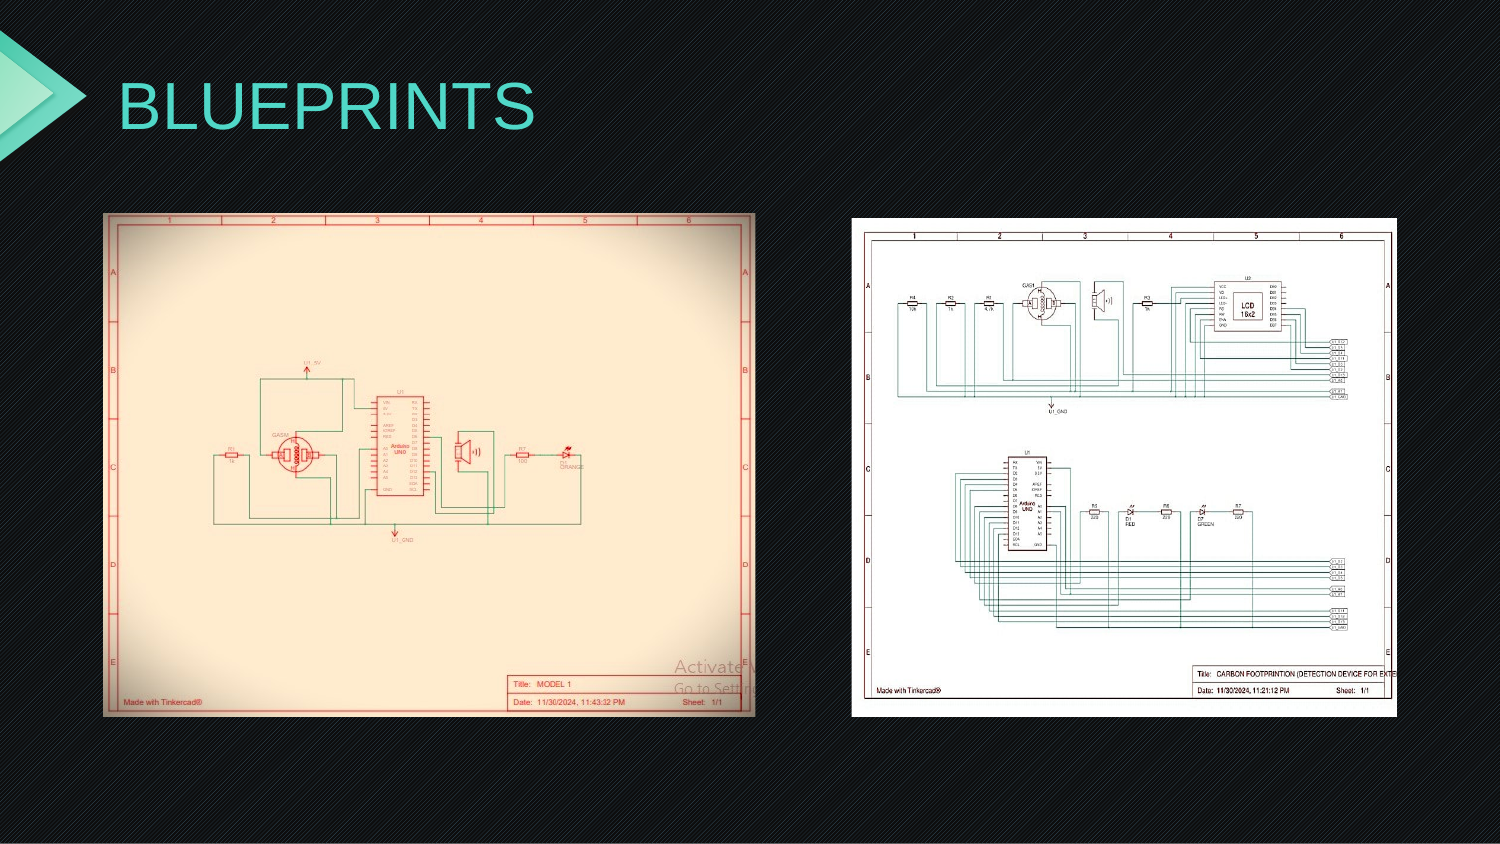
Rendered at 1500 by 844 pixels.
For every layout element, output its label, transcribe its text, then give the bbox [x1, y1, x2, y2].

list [103, 213, 756, 717]
picture [0, 23, 100, 170]
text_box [851, 218, 1397, 717]
title BLUEPRINTS [102, 44, 1398, 171]
